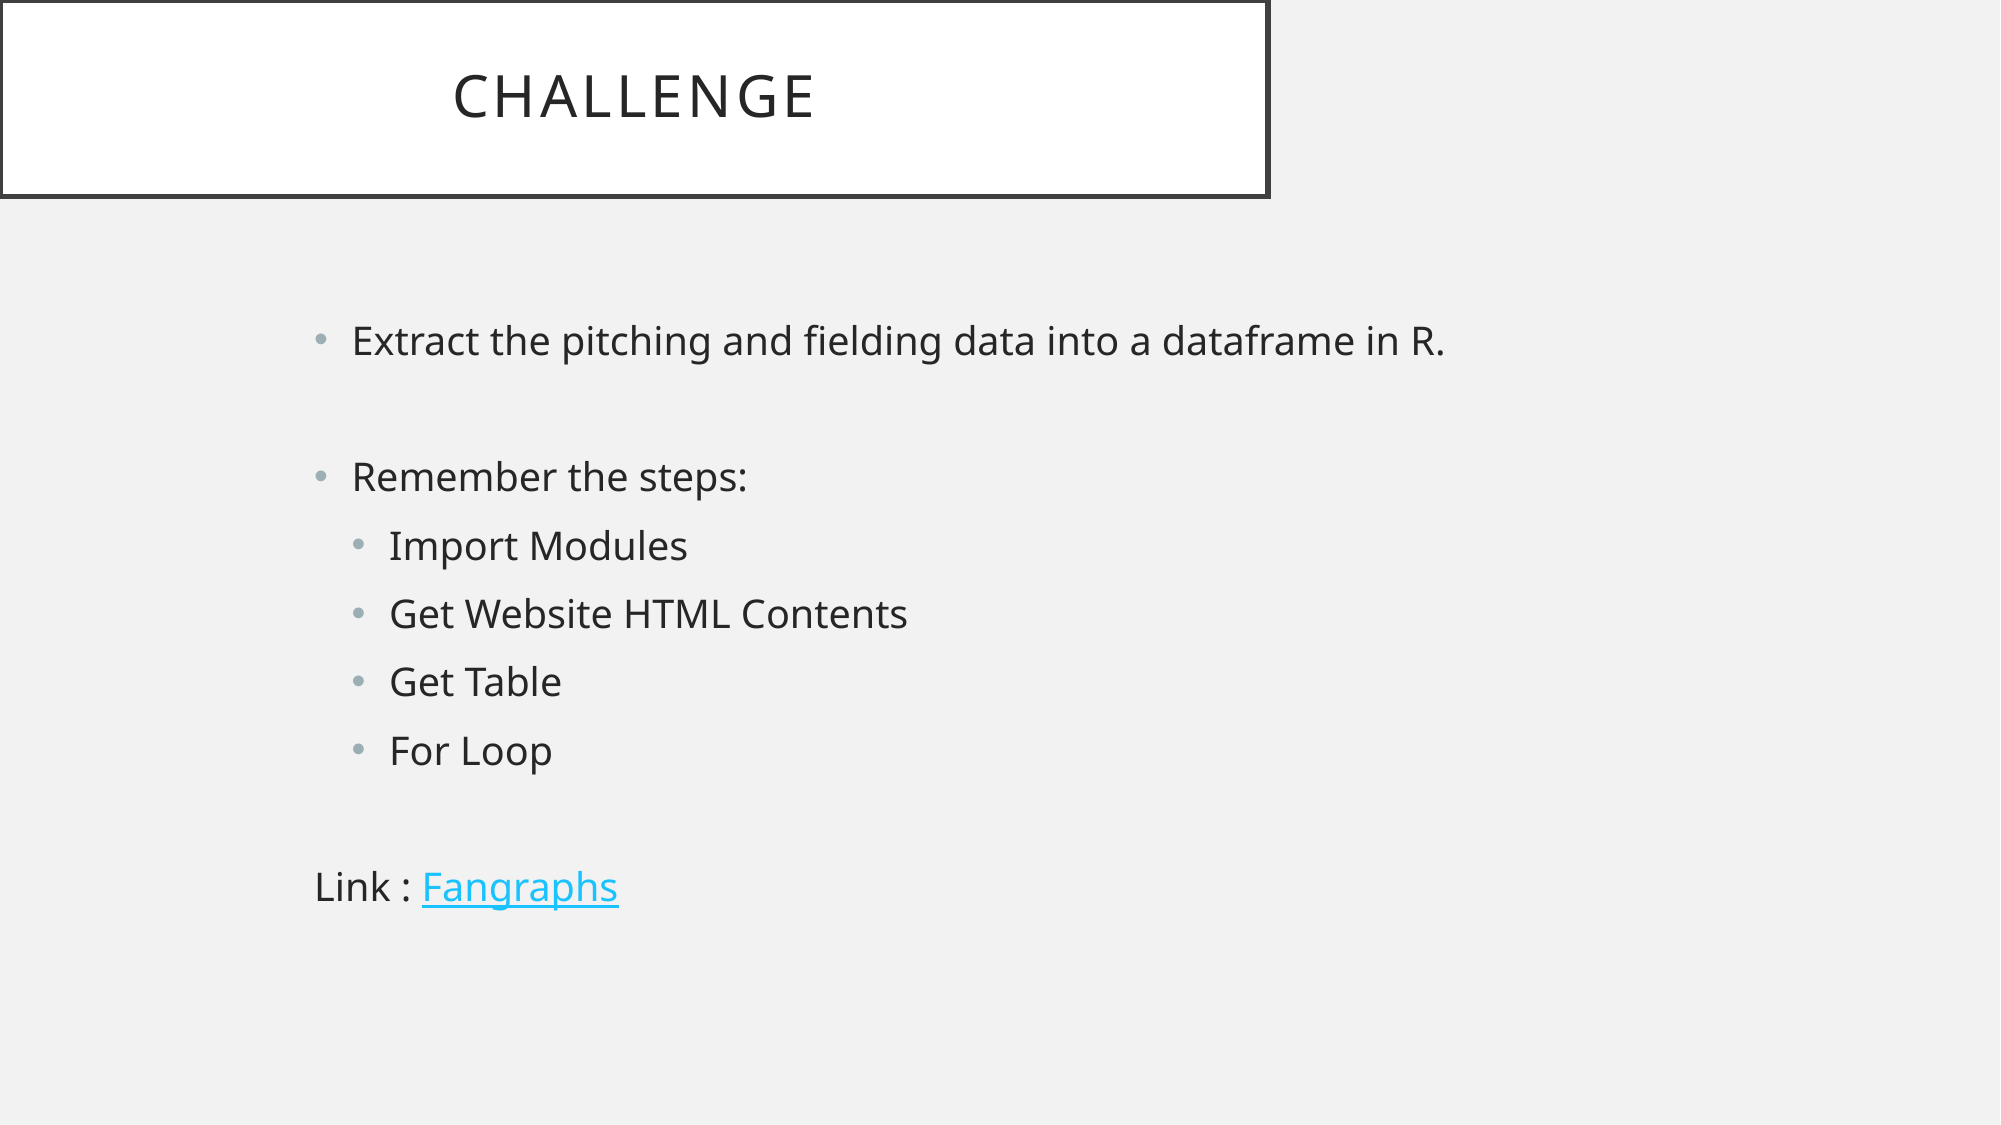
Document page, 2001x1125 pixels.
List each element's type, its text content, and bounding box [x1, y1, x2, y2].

title Challenge [0, 0, 1271, 199]
list Extract the pitching and fielding data into a dataframe in R. Remember the steps: Import Modules Get Website HTML Contents Get Table For Loop Link : Fangraphs [299, 308, 1568, 817]
